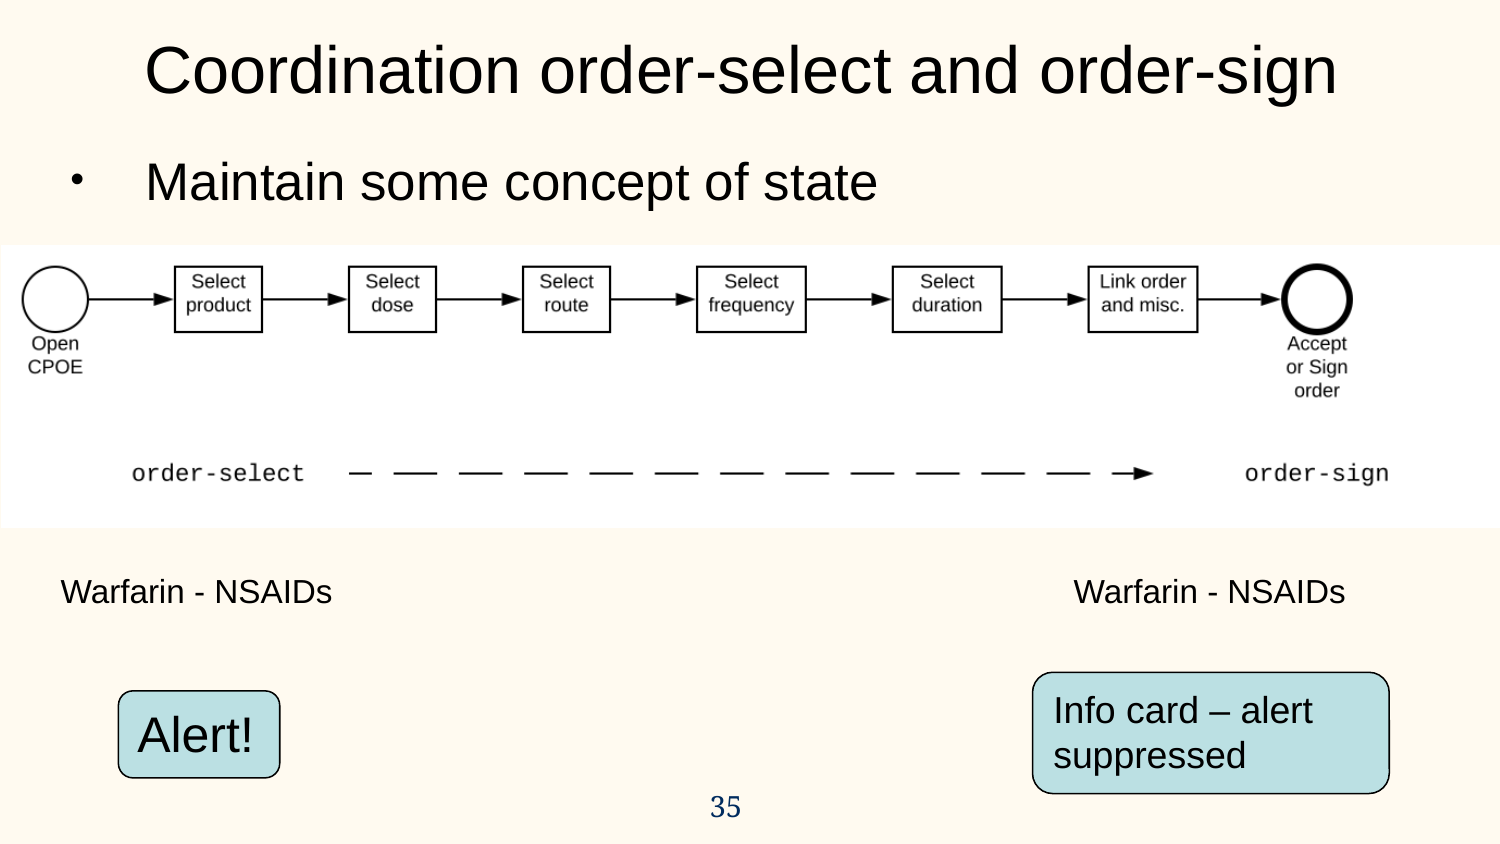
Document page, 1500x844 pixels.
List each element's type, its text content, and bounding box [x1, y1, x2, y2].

text_box Maintain some concept of state [64, 147, 1415, 243]
text_box Alert! [118, 690, 280, 778]
text_box Warfarin - NSAIDs [1059, 562, 1411, 618]
text_box Warfarin - NSAIDs [45, 562, 483, 618]
text_box Info card – alert suppressed [1032, 672, 1390, 794]
picture [1, 244, 1500, 529]
text_box Coordination order-select and order-sign [76, 26, 1427, 107]
text_box Maintain some concept of state [64, 536, 1415, 637]
